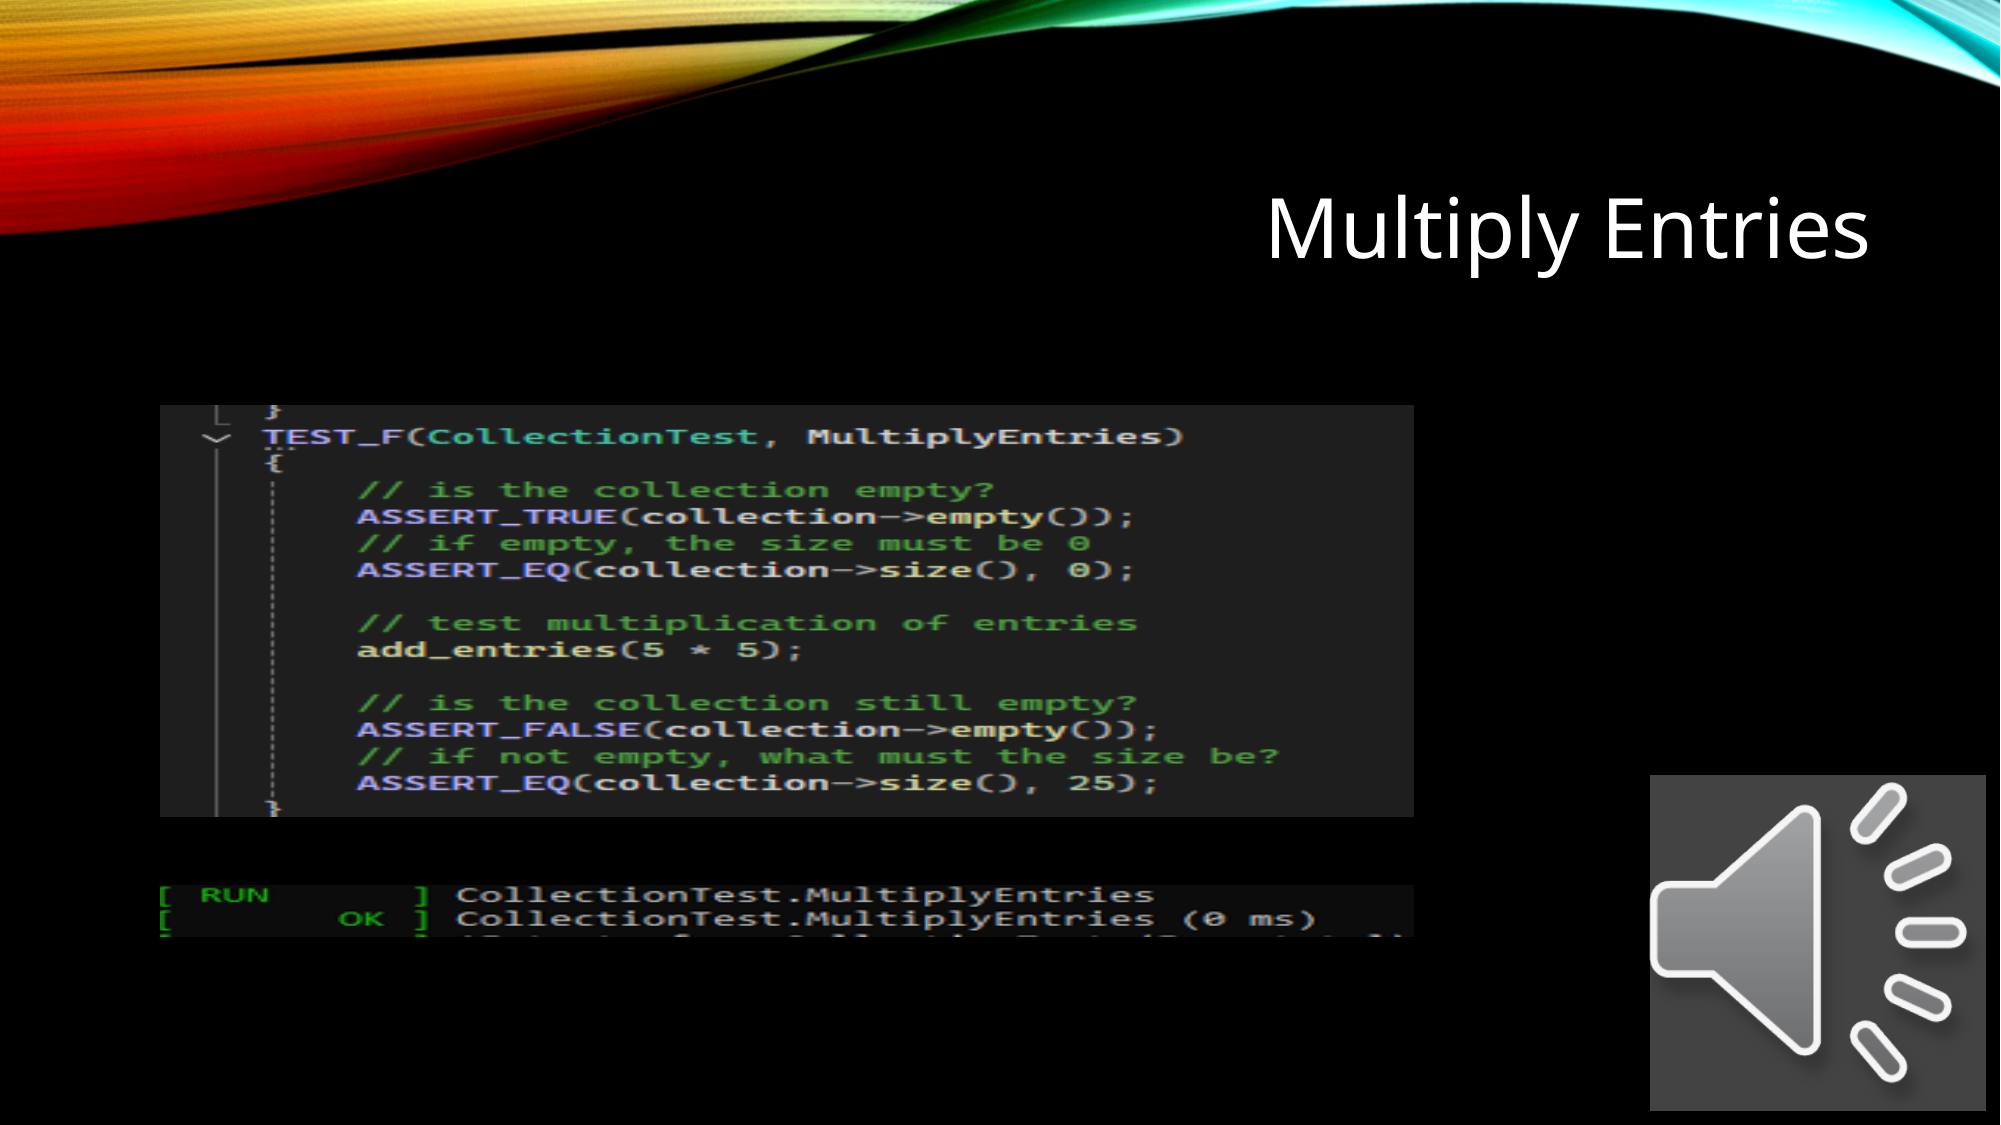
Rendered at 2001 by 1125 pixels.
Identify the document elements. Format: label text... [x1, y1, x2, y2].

picture [159, 405, 1414, 818]
picture [1648, 773, 1987, 1112]
picture [0, 0, 2000, 237]
title Multiply Entries [474, 125, 1888, 338]
picture [159, 885, 1414, 938]
